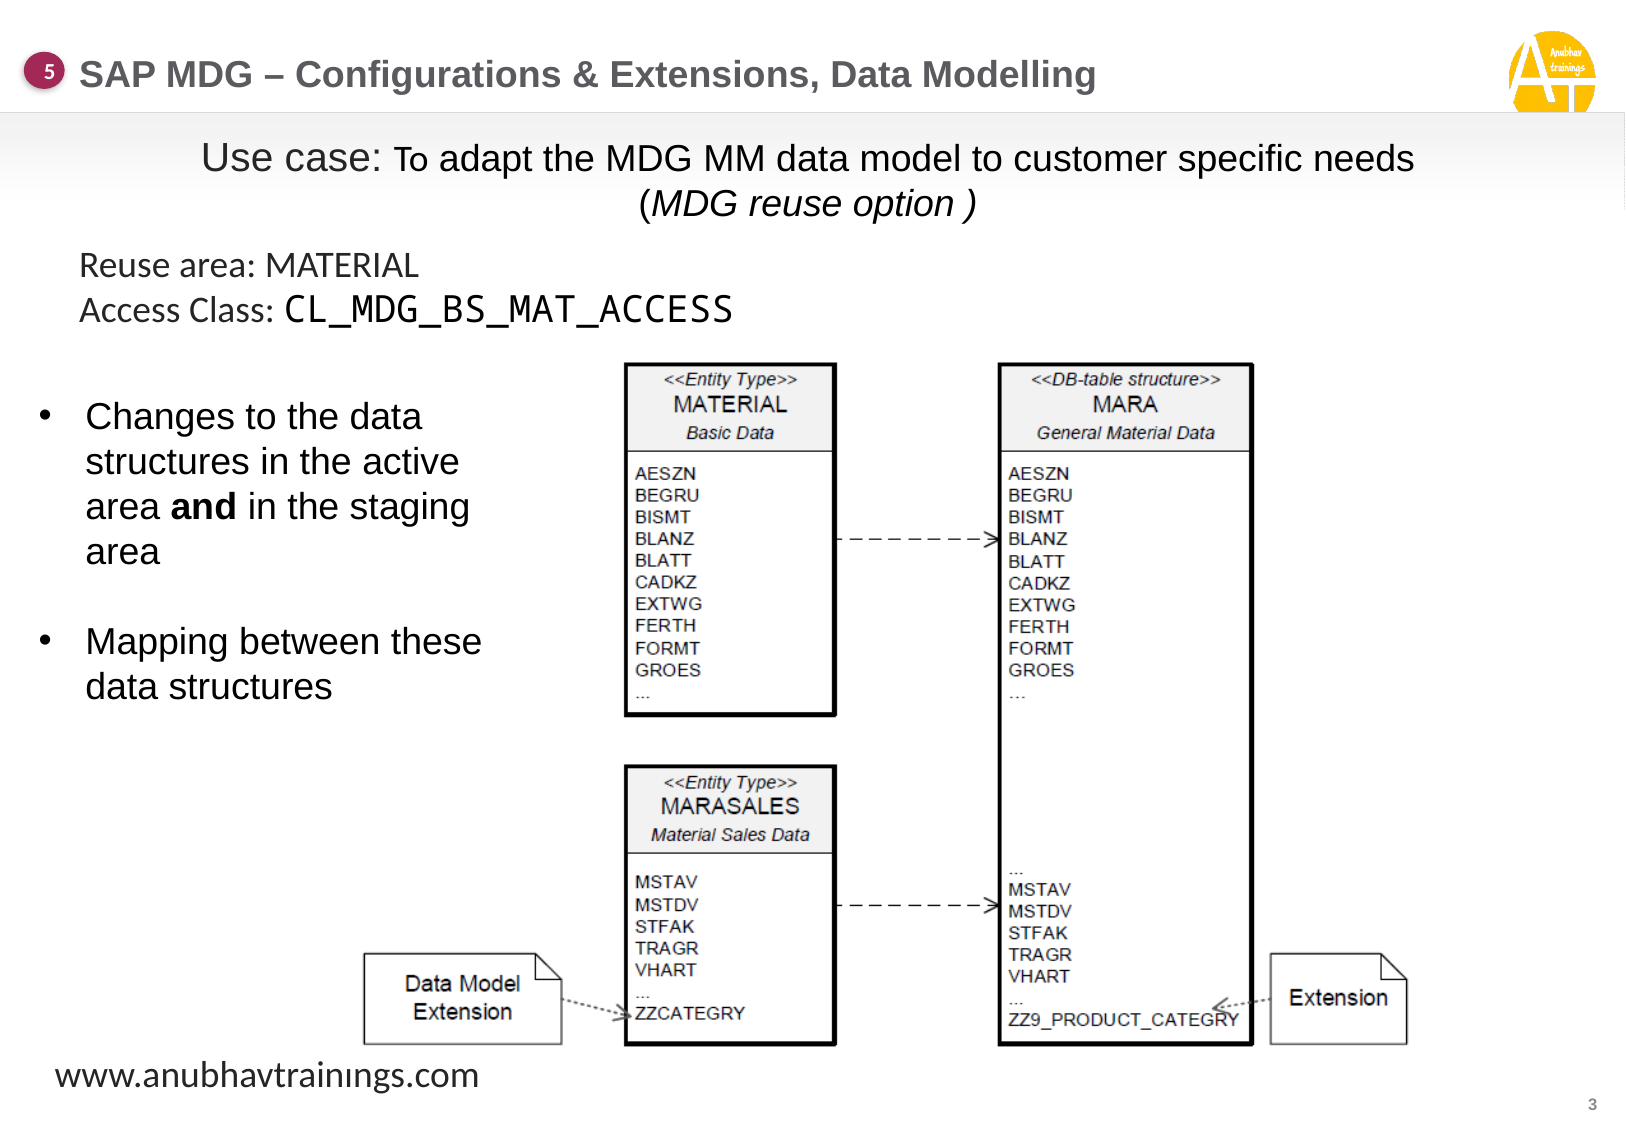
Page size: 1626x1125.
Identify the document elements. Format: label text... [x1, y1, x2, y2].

title Use case: To adapt the MDG MM data model to customer specific needs (MDG reuse option ) [64, 128, 1550, 319]
picture [338, 349, 1432, 1067]
text_box Changes to the data structures in the active area and in the staging area Mapping between these data structures [23, 384, 333, 715]
text_box 5 [23, 50, 64, 90]
text_box Reuse area: MATERIAL Access Class: CL_MDG_BS_MAT_ACCESS [64, 233, 885, 383]
picture [1500, 24, 1600, 112]
picture [0, 113, 1625, 210]
text_box SAP MDG – Configurations & Extensions, Data Modelling [64, 42, 1402, 103]
